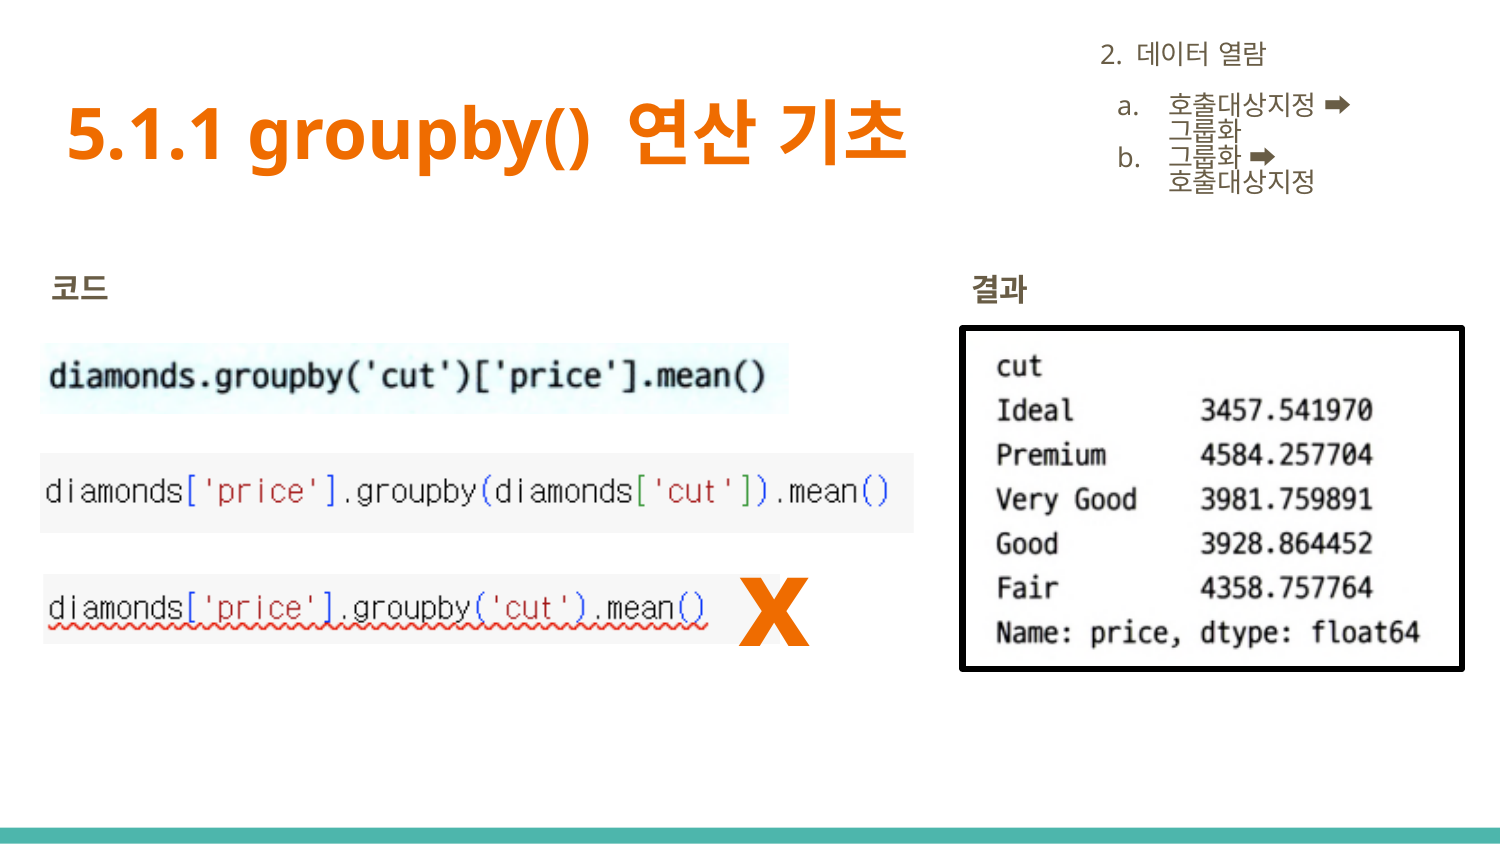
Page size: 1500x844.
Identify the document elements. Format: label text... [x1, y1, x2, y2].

picture [39, 343, 789, 414]
picture [39, 452, 914, 533]
title 5.1.1 groupby() 연산 기초 [51, 72, 1078, 189]
text_box 결과 [956, 255, 1486, 323]
text_box x [723, 541, 857, 686]
picture [43, 574, 781, 645]
text_box 코드 [36, 253, 230, 322]
picture [965, 330, 1459, 667]
list 2. 데이터 열람 호출대상지정 ➡️ 그룹화 그룹화 ➡️ 호출대상지정 [1078, 28, 1447, 234]
